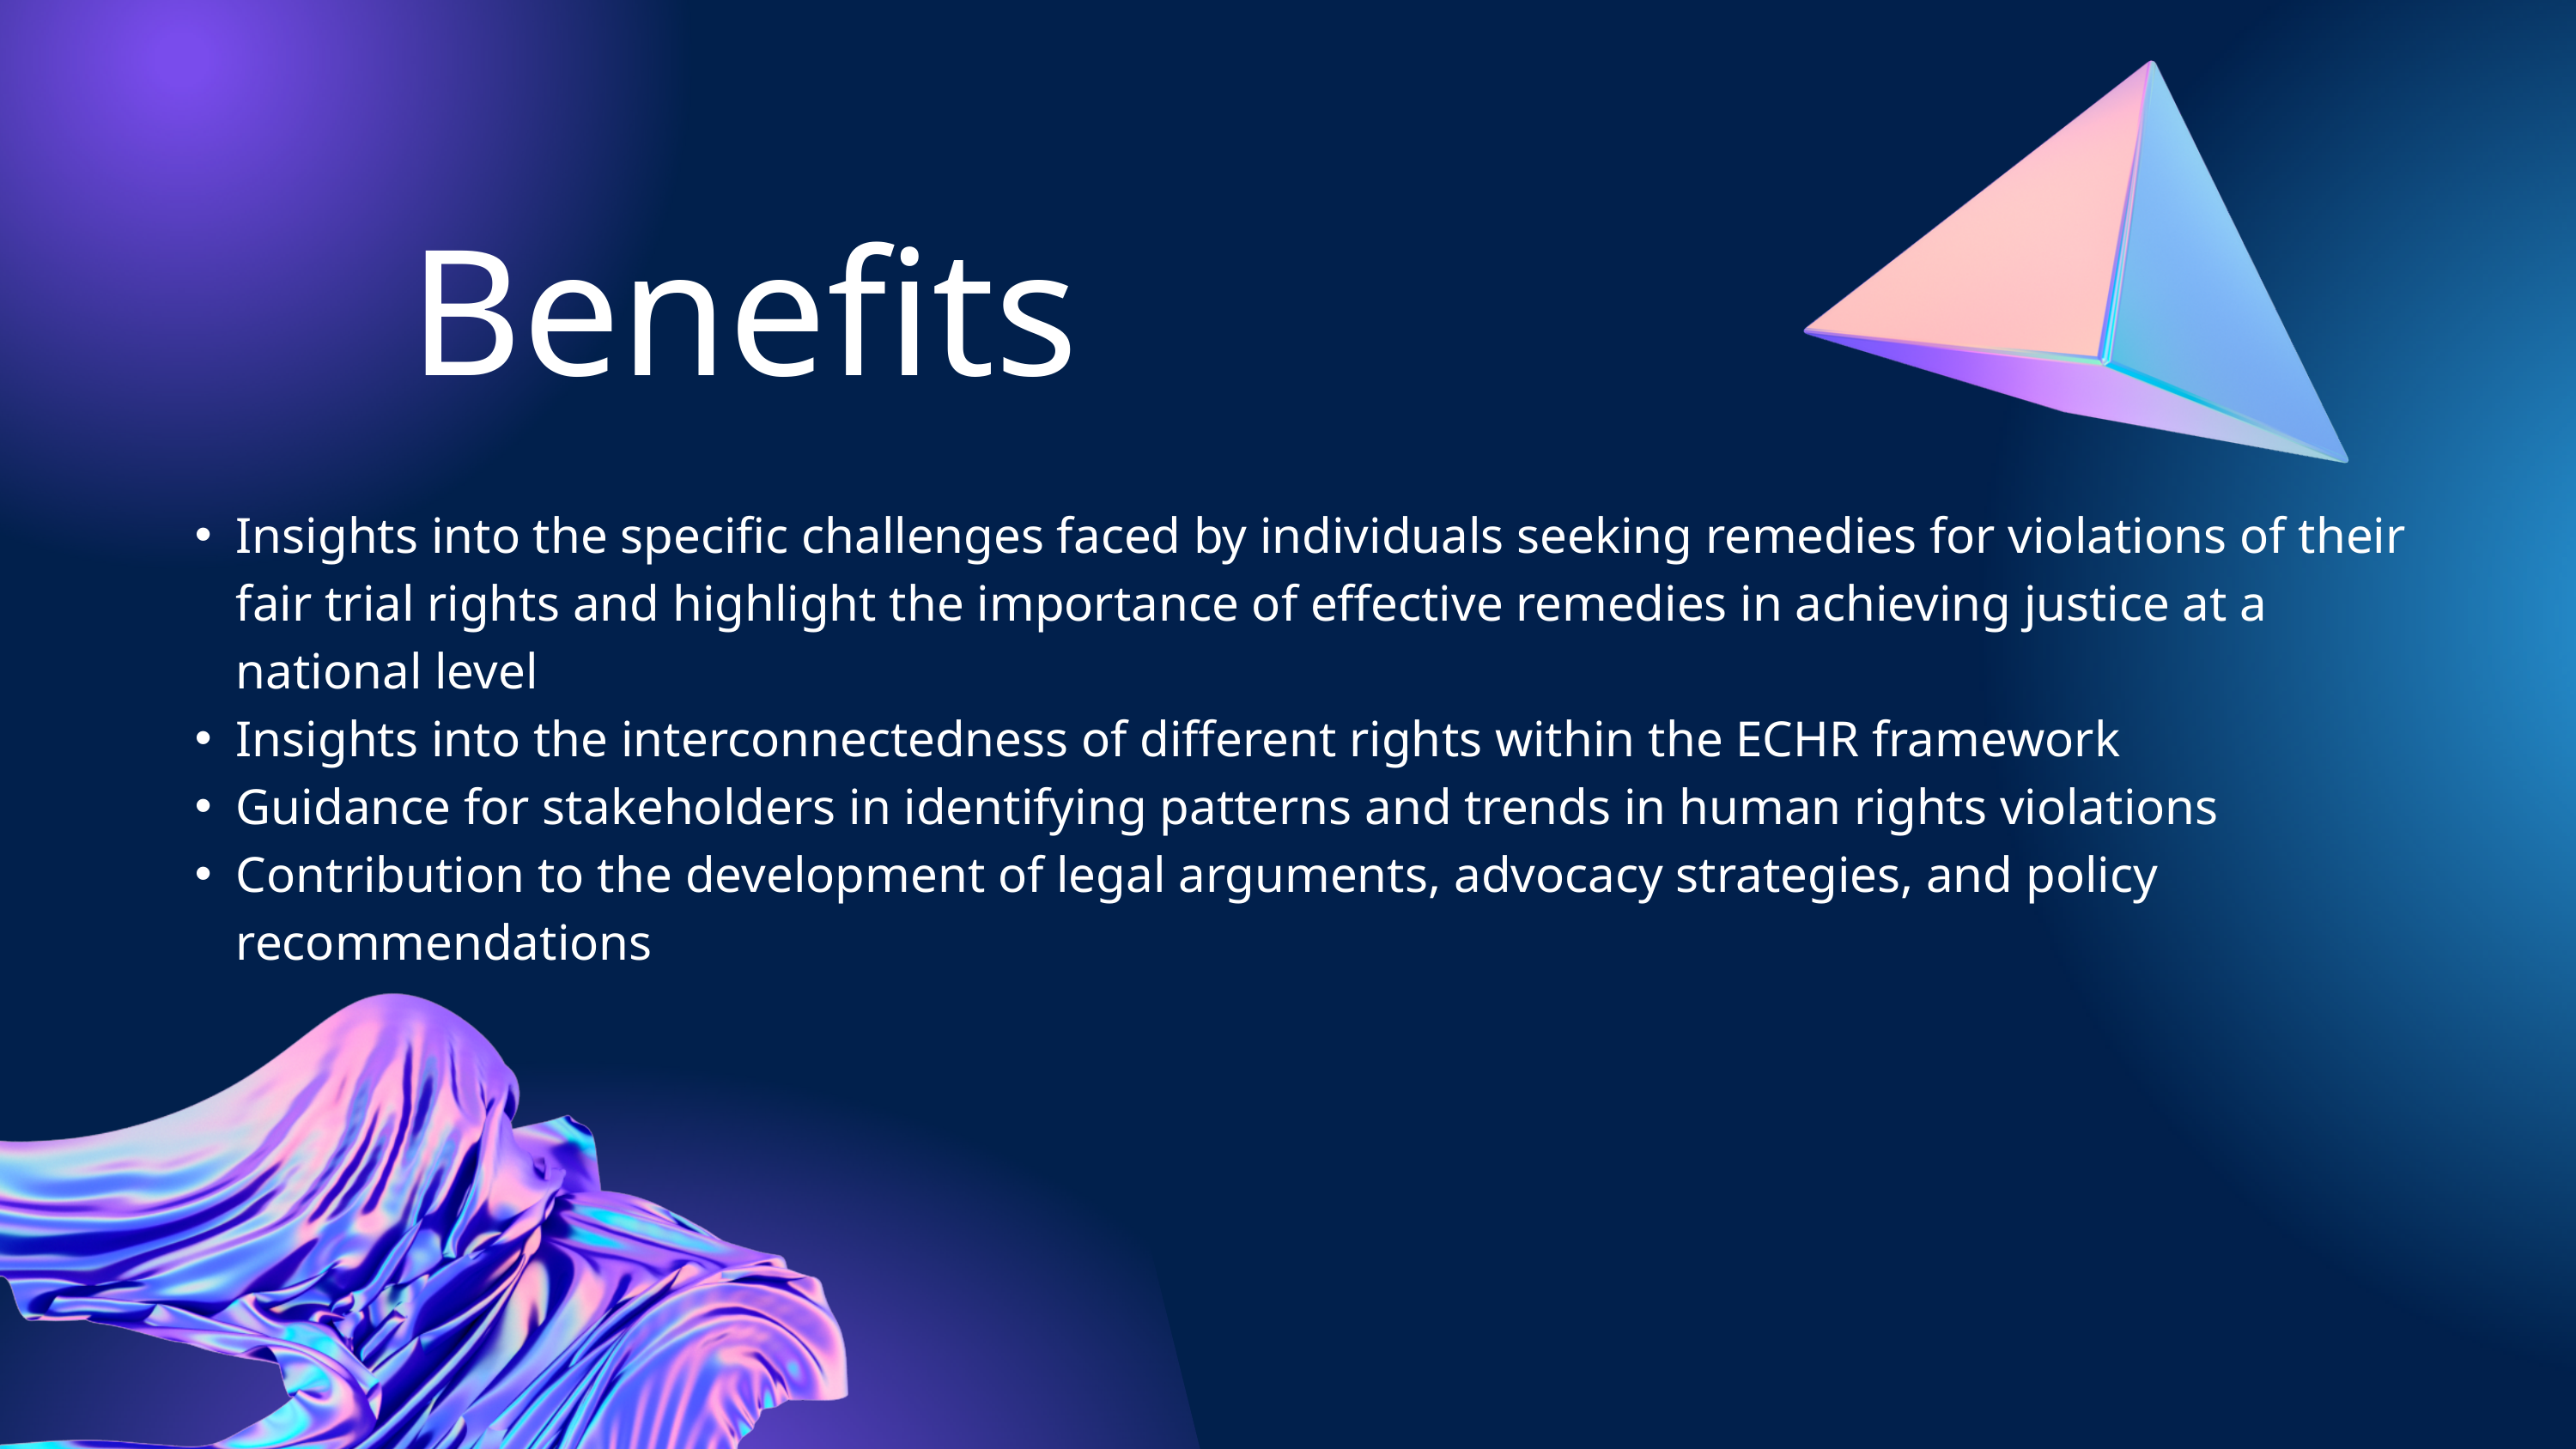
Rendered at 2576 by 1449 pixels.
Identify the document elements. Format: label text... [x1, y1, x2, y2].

text_box [850, 1106, 1200, 1449]
text_box Insights into the specific challenges faced by individuals seeking remedies for violations of their fair trial rights and highlight the importance of effective remedies in achieving justice at a national level Insights into the interconnectedness of different rights within the ECHR framework Guidance for stakeholders in identifying patterns and trends in human rights violations Contribution to the development of legal arguments, advocacy strategies, and policy recommendations [153, 494, 2432, 1106]
text_box [1901, 0, 2576, 1449]
text_box [0, 0, 744, 621]
text_box [1803, 60, 2349, 464]
text_box Benefits [89, 165, 1399, 410]
text_box [0, 991, 850, 1449]
